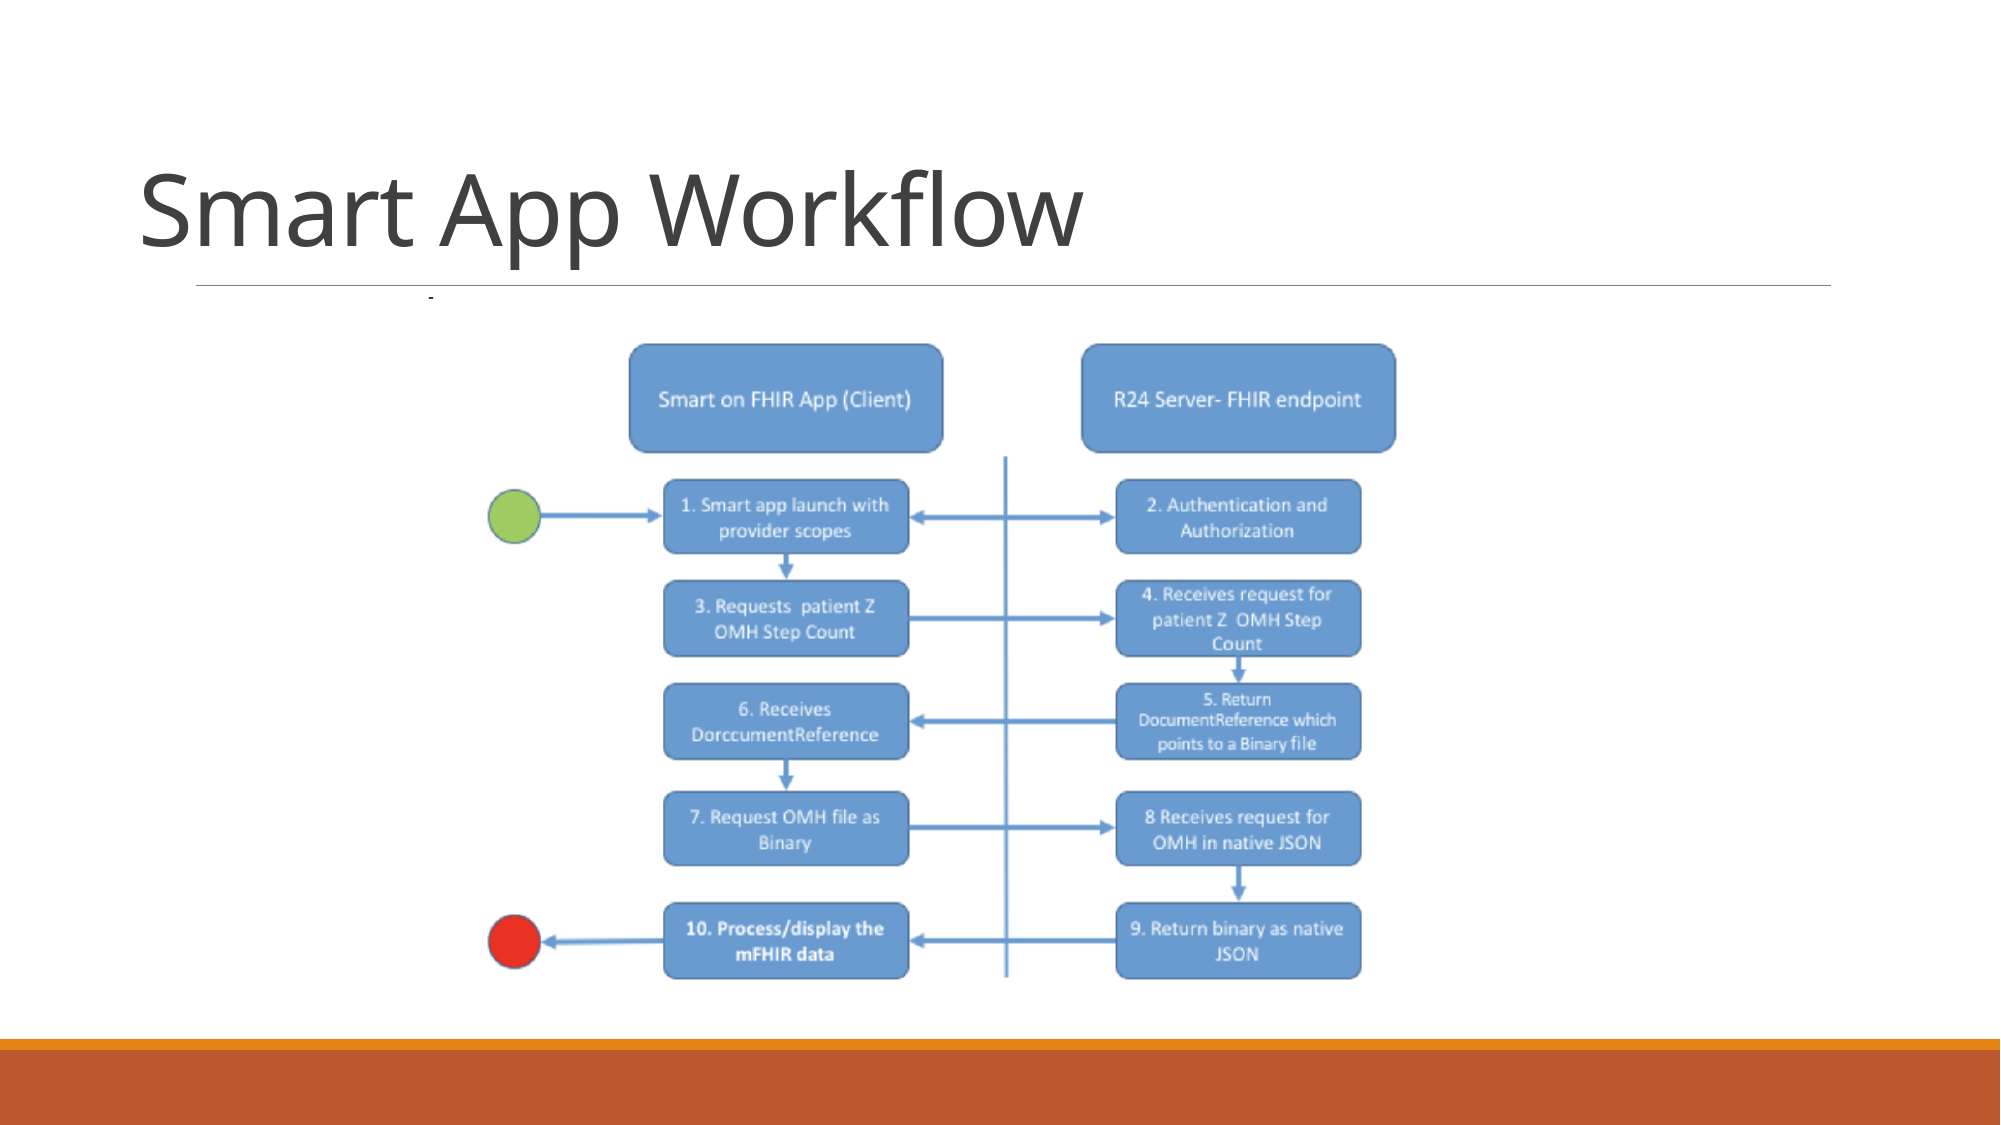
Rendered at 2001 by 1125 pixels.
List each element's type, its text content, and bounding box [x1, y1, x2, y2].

picture [382, 296, 1510, 1013]
title Smart App Workflow [123, 56, 1849, 275]
